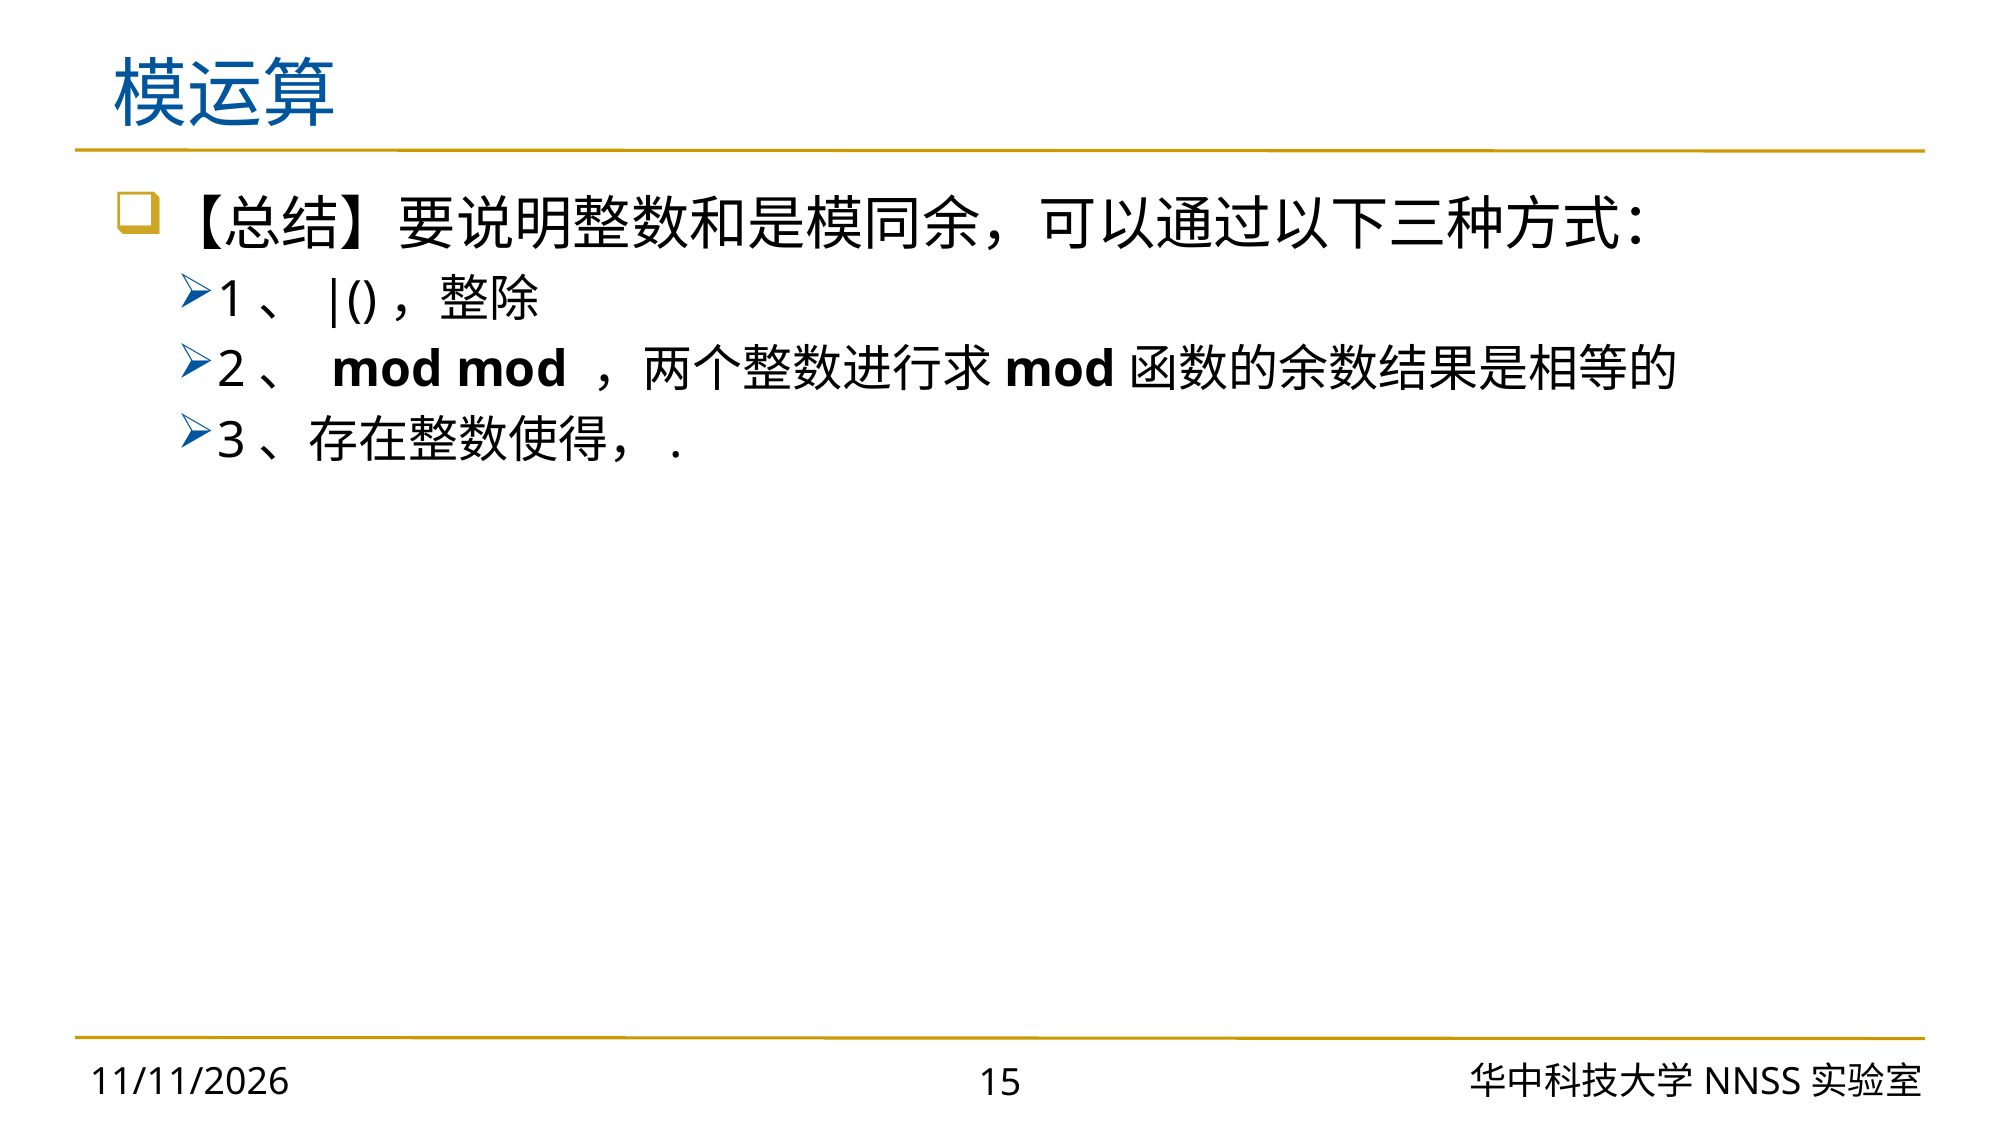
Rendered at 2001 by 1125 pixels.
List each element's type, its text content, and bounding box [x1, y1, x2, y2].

title 模运算 [97, 44, 1900, 149]
slide_number 15 [699, 1050, 1262, 1111]
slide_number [75, 1050, 550, 1111]
footer 华中科技大学NNSS实验室 [1262, 1050, 1938, 1113]
